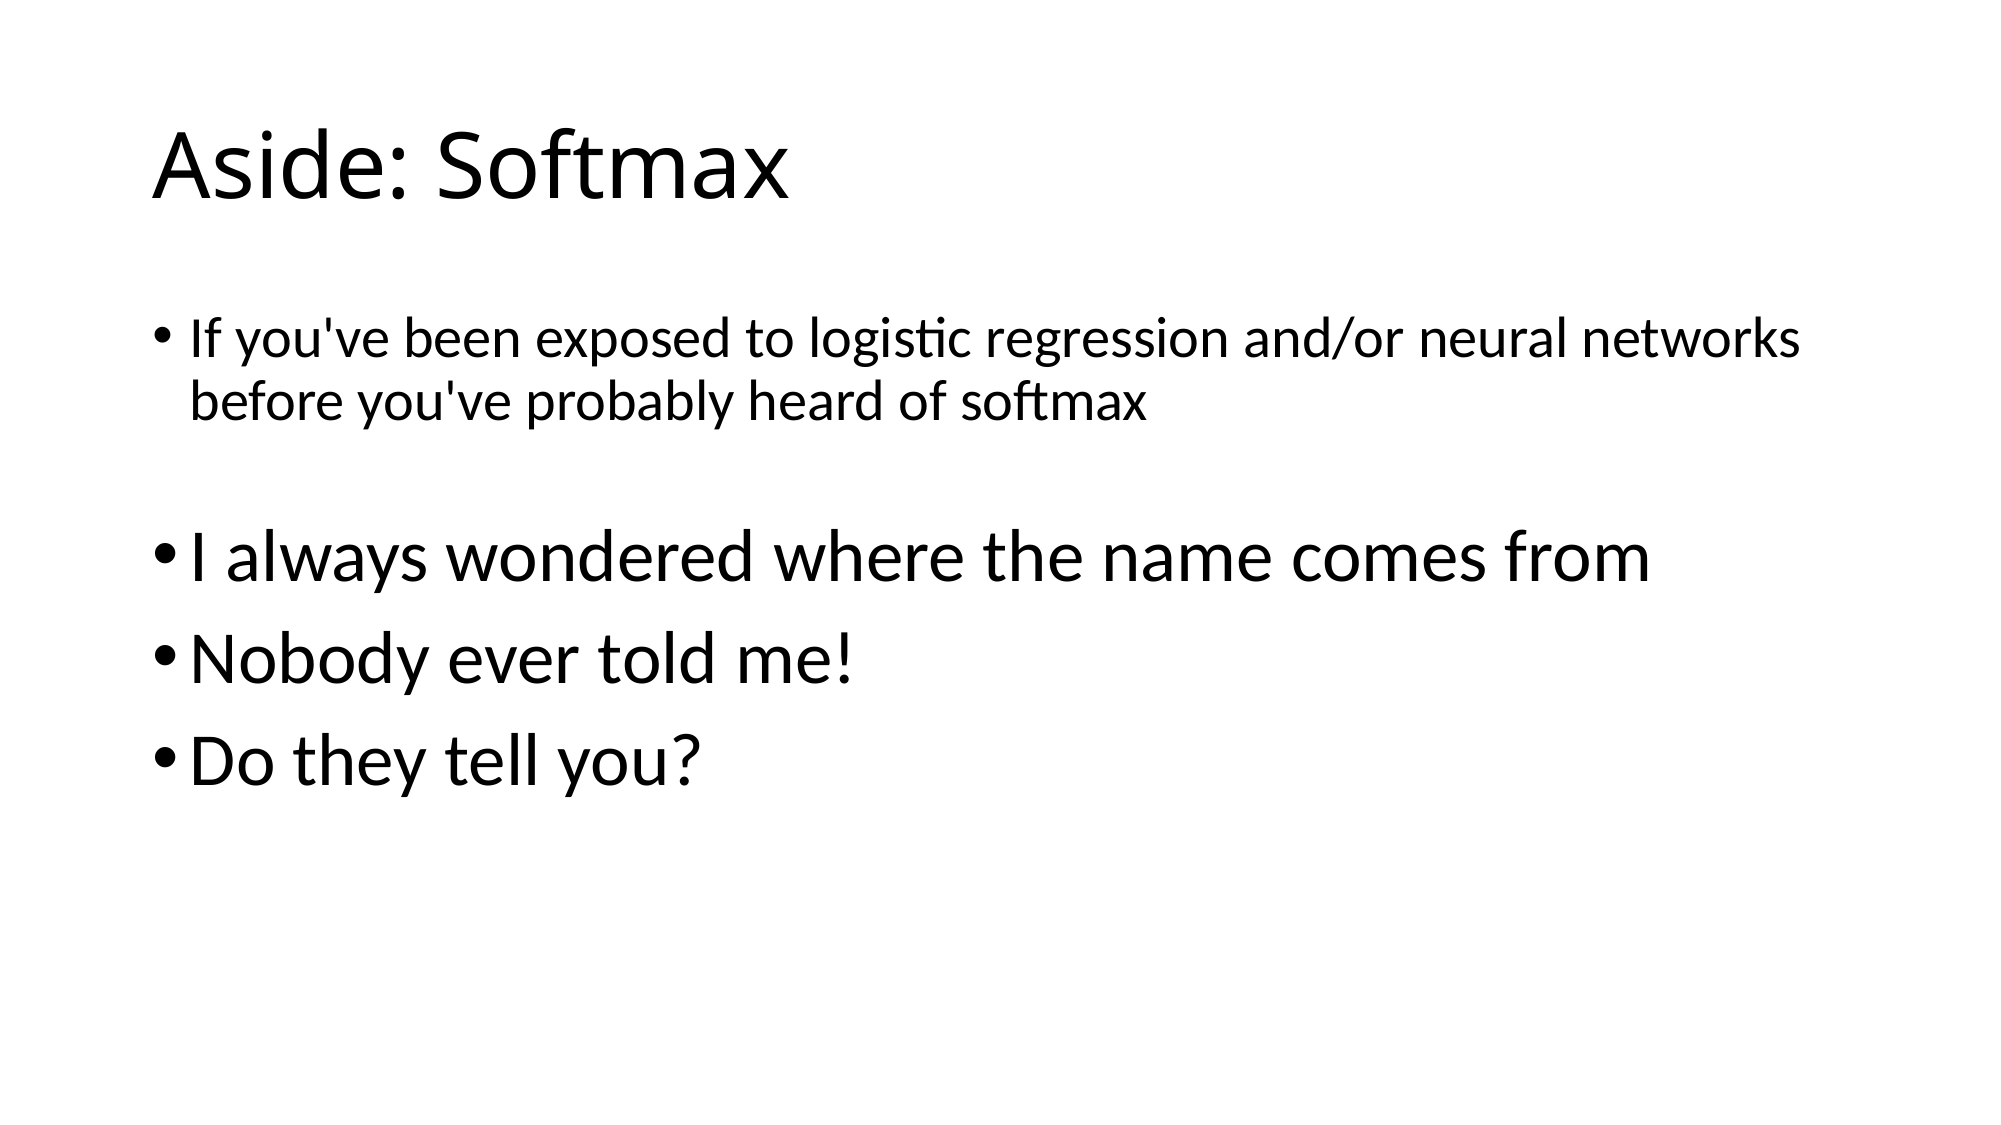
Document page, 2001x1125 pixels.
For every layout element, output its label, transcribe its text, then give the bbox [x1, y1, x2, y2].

title Aside: Softmax [137, 59, 1863, 278]
